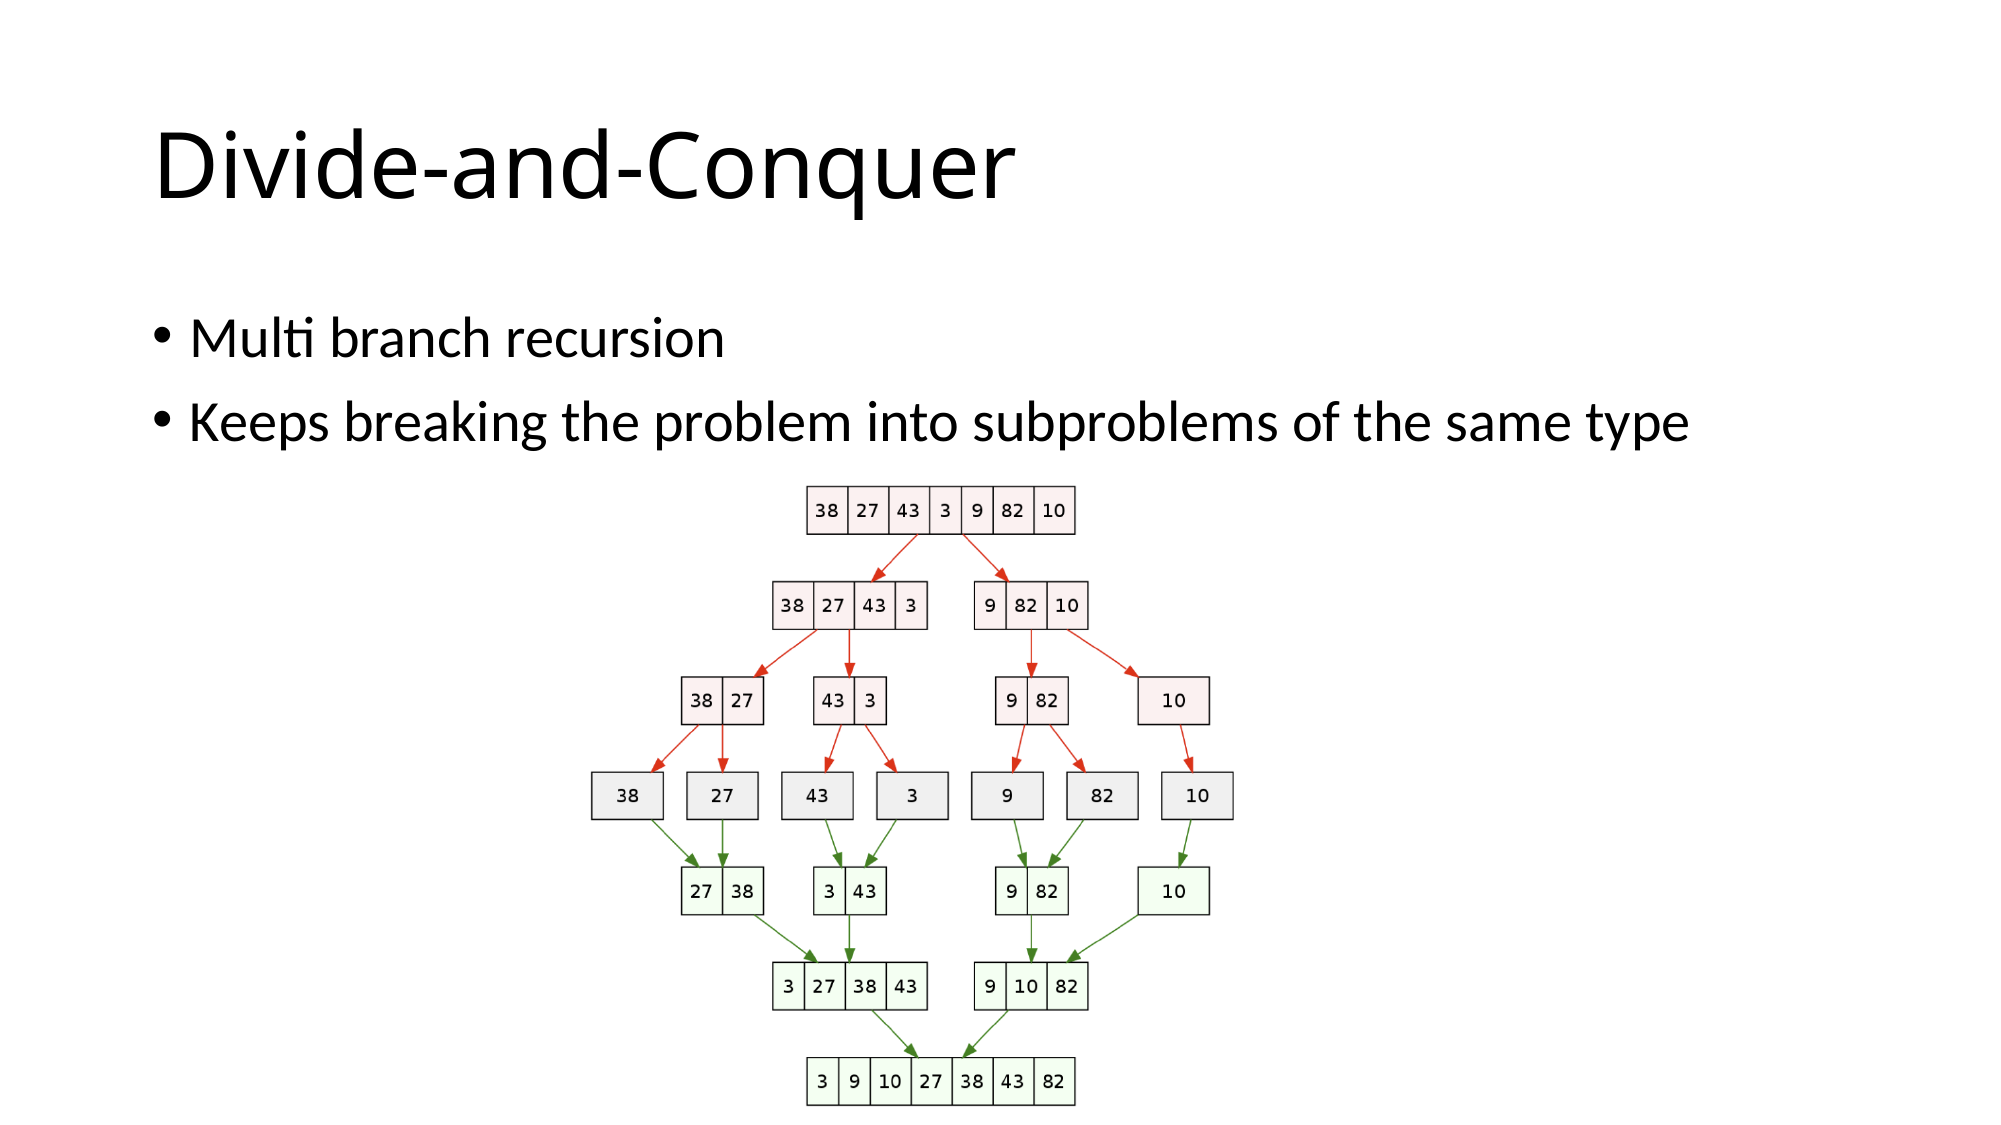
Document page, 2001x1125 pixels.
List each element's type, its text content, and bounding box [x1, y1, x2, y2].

list Multi branch recursion Keeps breaking the problem into subproblems of the same type [137, 299, 1863, 1014]
title Divide-and-Conquer [137, 59, 1863, 278]
picture [587, 481, 1234, 1108]
